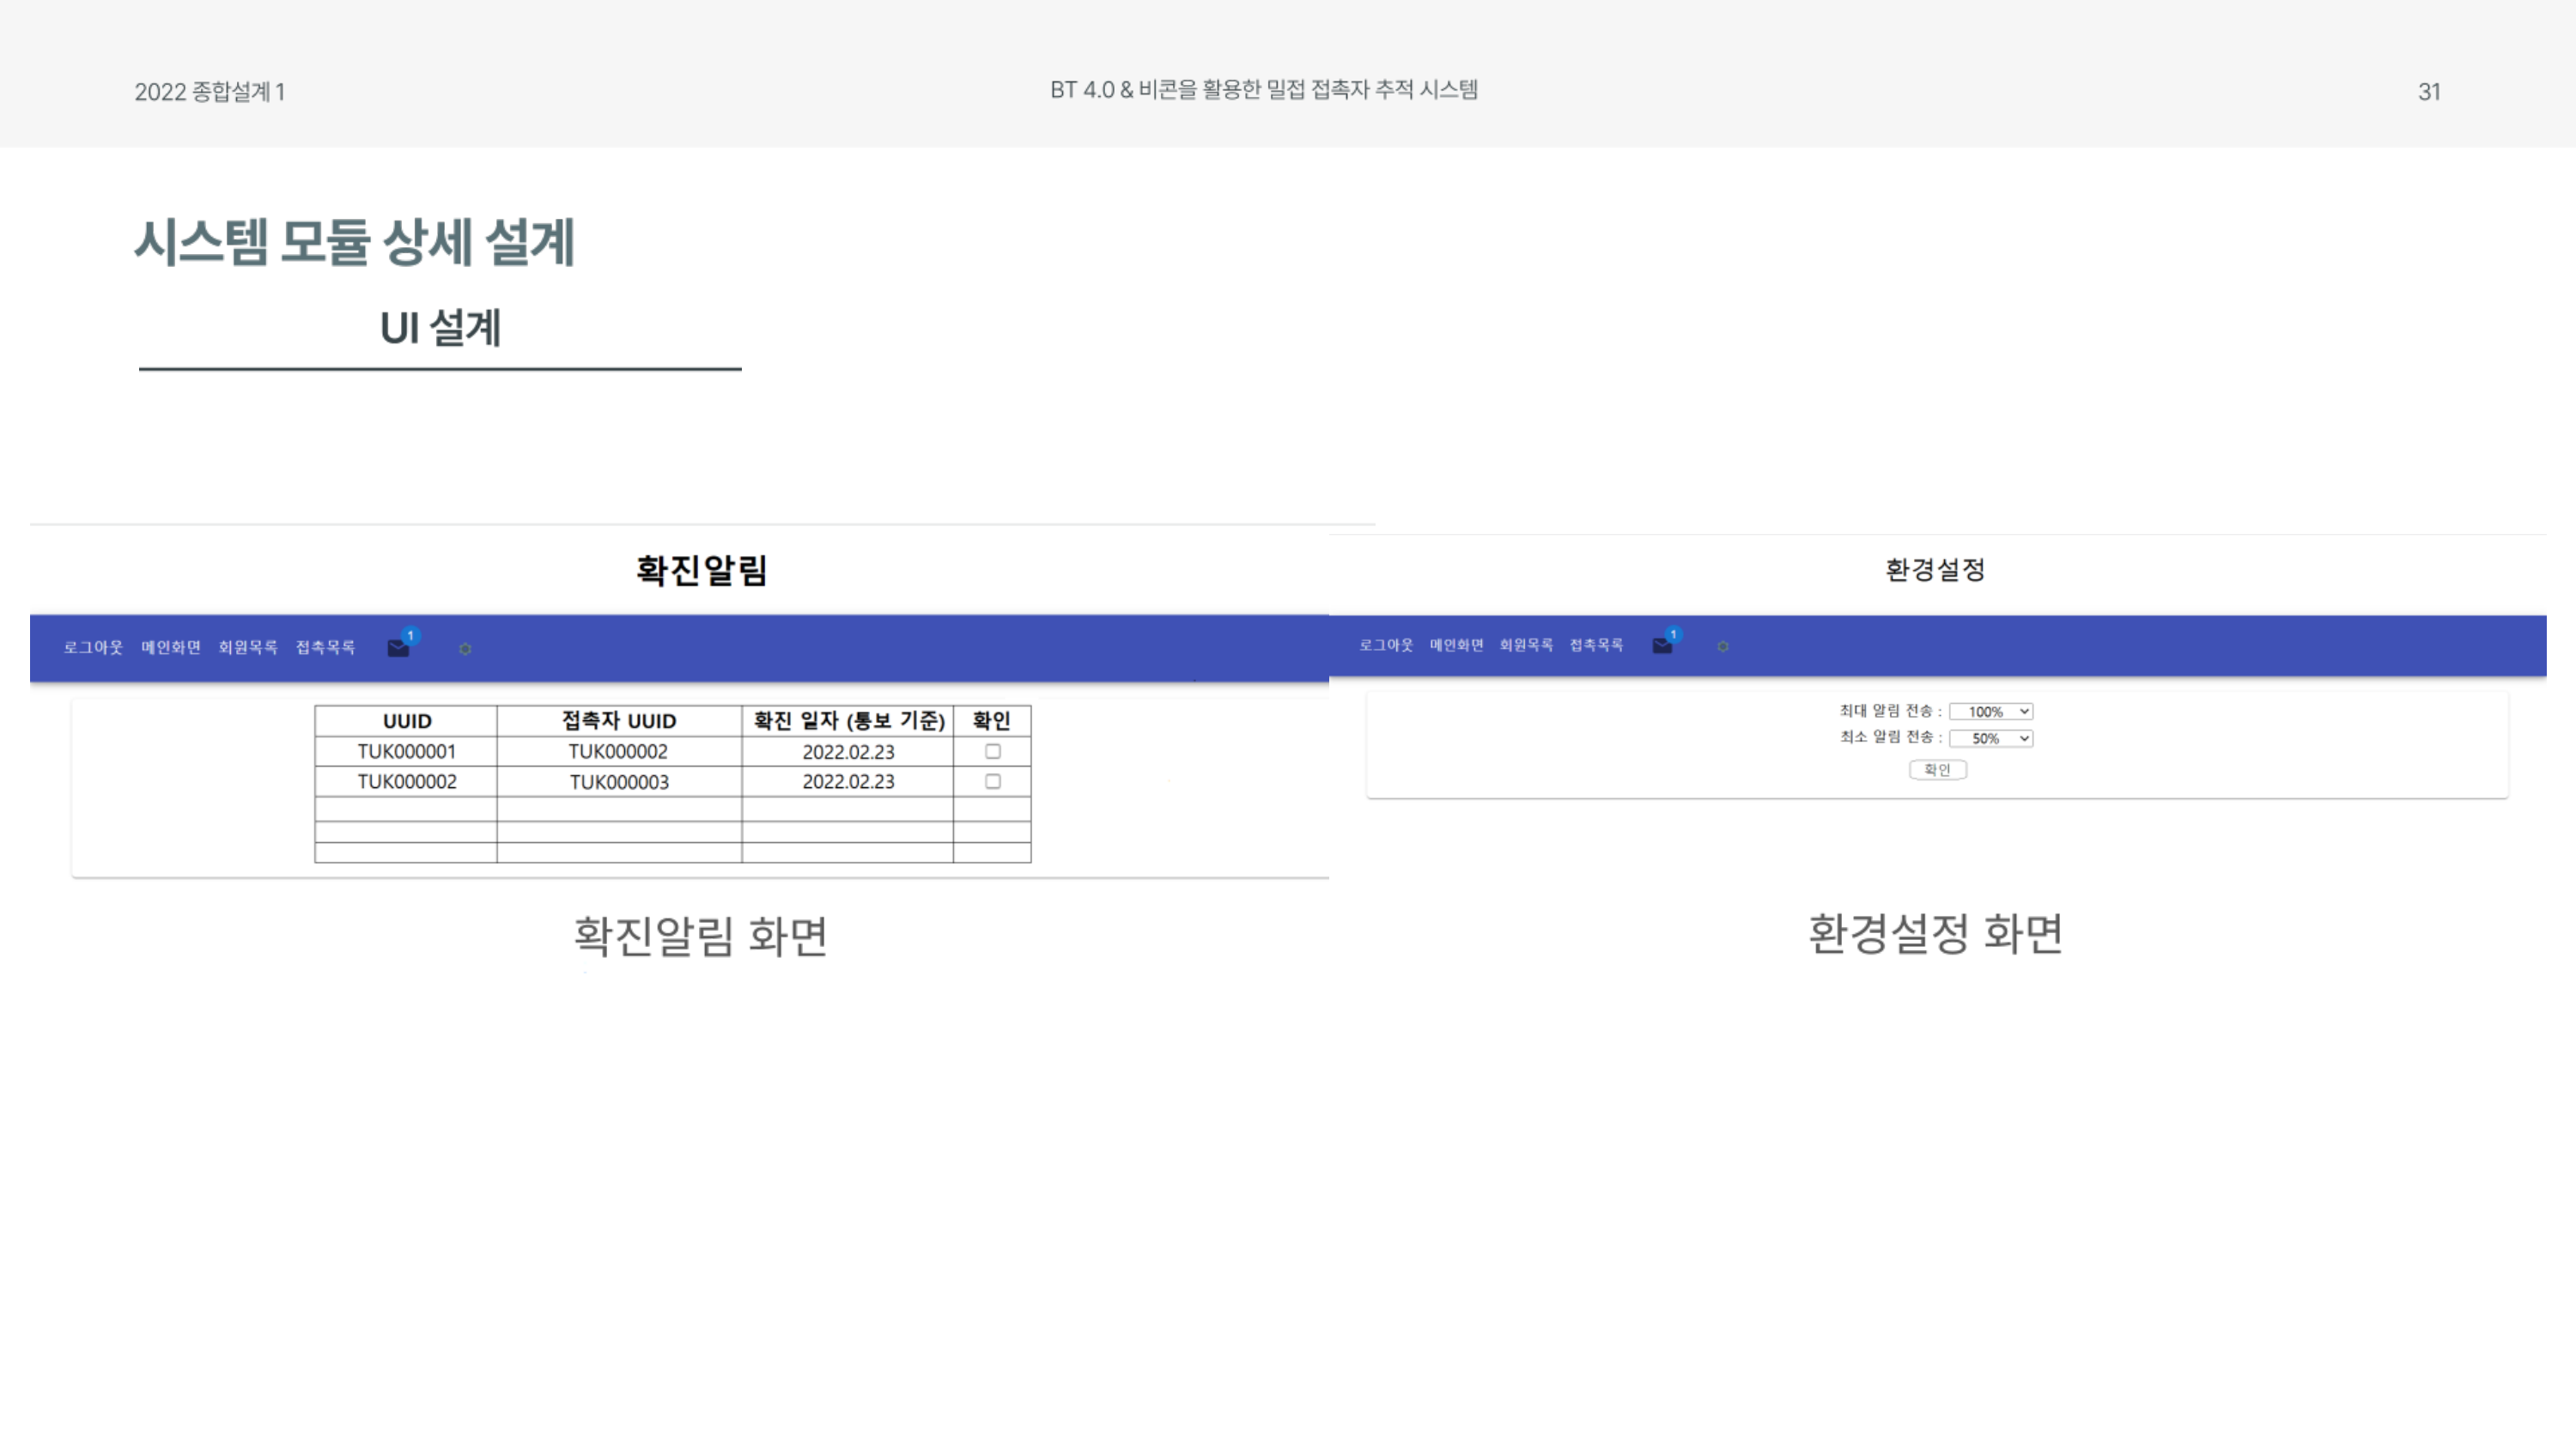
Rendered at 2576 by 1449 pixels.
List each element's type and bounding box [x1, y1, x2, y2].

text_box [1329, 534, 2548, 1112]
picture [1018, 70, 1488, 111]
picture [130, 71, 294, 112]
text_box [30, 522, 1377, 1161]
picture [98, 197, 598, 367]
text_box [0, 0, 2576, 148]
text_box [104, 297, 777, 377]
picture [2257, 71, 2450, 111]
